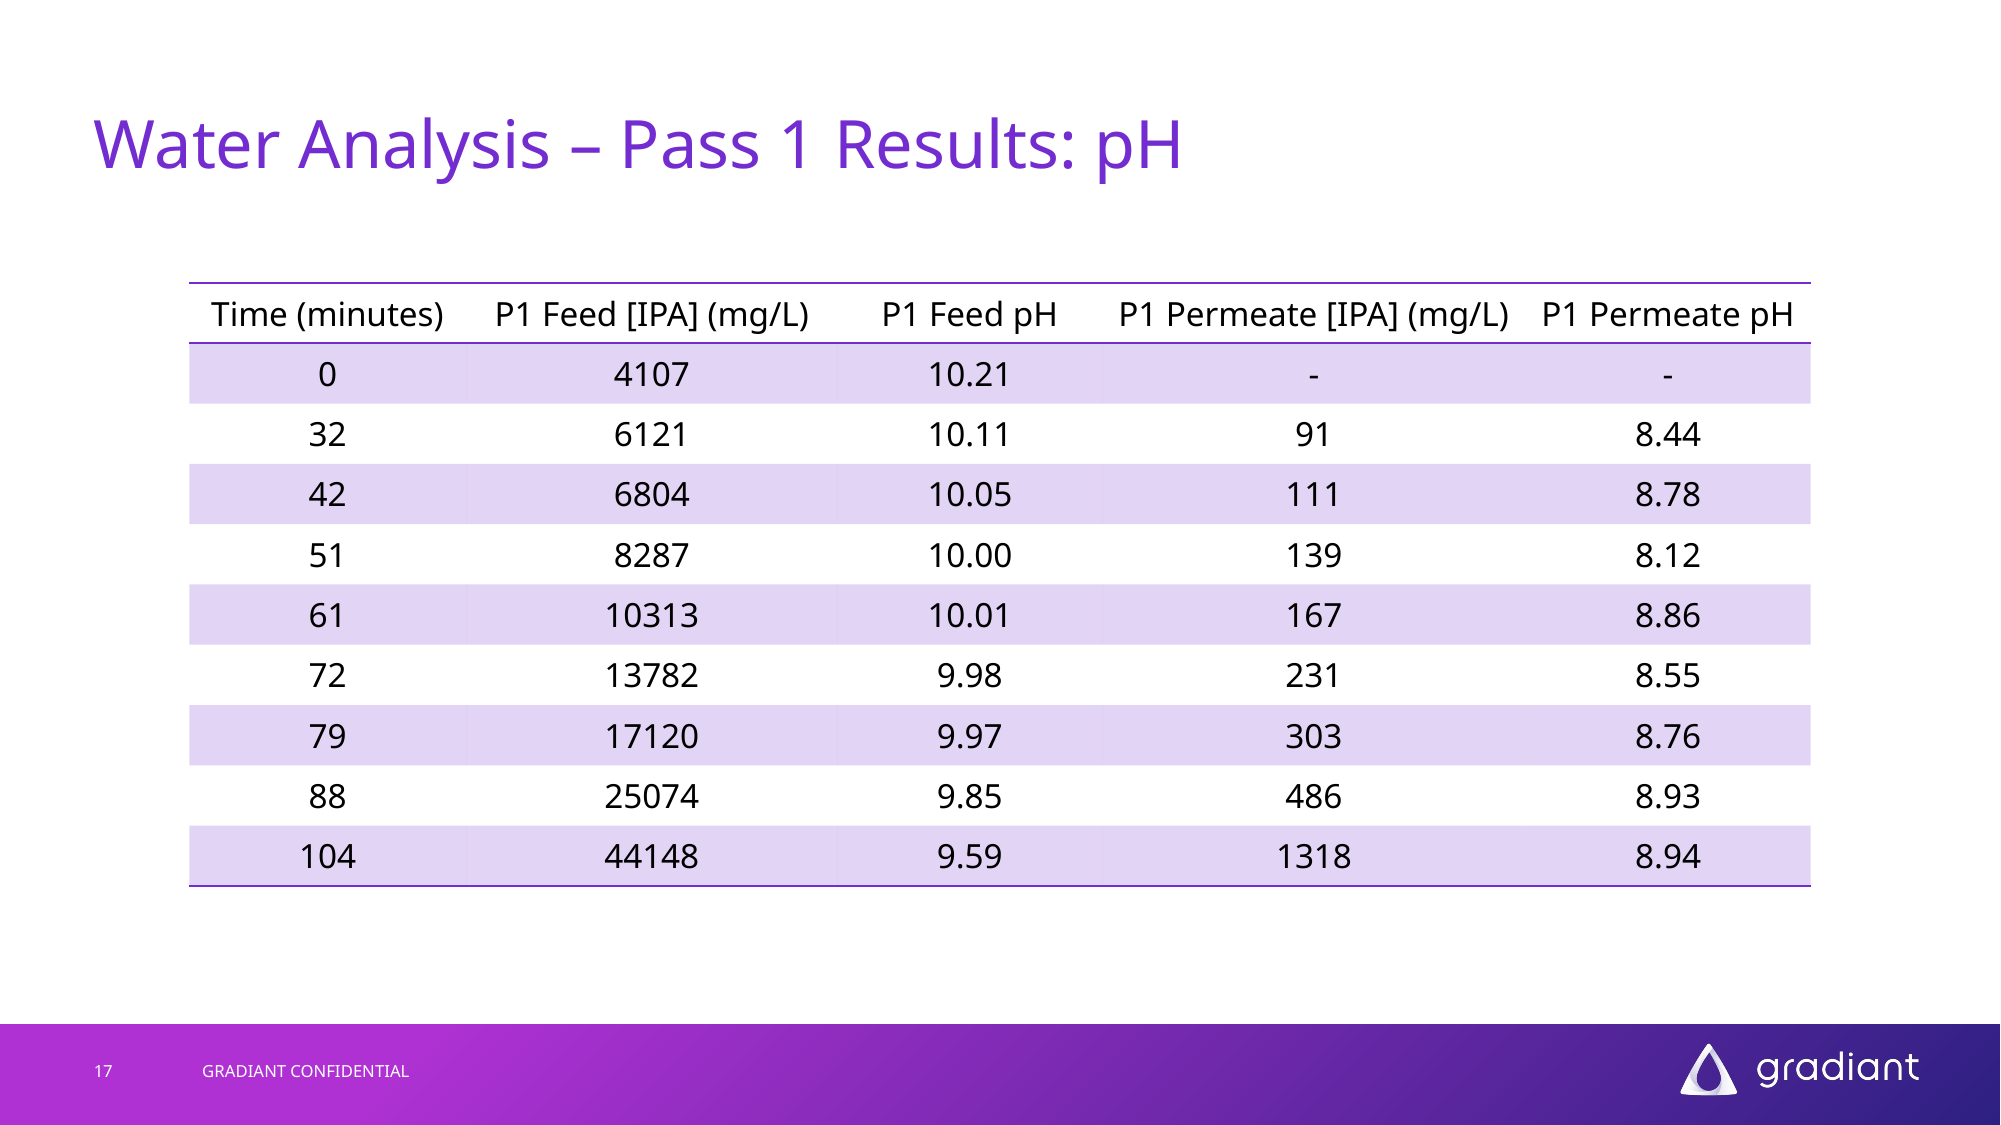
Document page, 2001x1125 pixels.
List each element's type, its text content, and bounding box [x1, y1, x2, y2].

table_cell 8.76 [1526, 705, 1811, 765]
table_cell 8.12 [1526, 524, 1811, 584]
slide_number 17 [78, 1042, 187, 1103]
table_header P1 Permeate [IPA] (mg/L) [1102, 284, 1526, 342]
table_cell 8.55 [1526, 645, 1811, 705]
table_cell 42 [189, 464, 466, 524]
table_cell 10.21 [838, 344, 1102, 404]
picture [1680, 1043, 1919, 1096]
table_cell 111 [1102, 464, 1526, 524]
table_cell 9.97 [838, 705, 1102, 765]
table_header Time (minutes) [189, 284, 466, 342]
title Water Analysis – Pass 1 Results: pH [78, 96, 1804, 197]
table_cell 4107 [466, 344, 838, 404]
table_cell 88 [189, 765, 466, 826]
table_cell 486 [1102, 765, 1526, 826]
table_cell 25074 [466, 765, 838, 826]
table_cell - [1526, 344, 1811, 404]
table_cell 139 [1102, 524, 1526, 584]
table_cell 8.78 [1526, 464, 1811, 524]
table_cell 8.93 [1526, 765, 1811, 826]
table_cell 6121 [466, 404, 838, 464]
table_cell 10.01 [838, 584, 1102, 645]
table_cell 61 [189, 584, 466, 645]
table_cell 17120 [466, 705, 838, 765]
table_cell 9.59 [838, 826, 1102, 885]
table_cell 303 [1102, 705, 1526, 765]
table_header P1 Permeate pH [1526, 284, 1811, 342]
table_cell 167 [1102, 584, 1526, 645]
table_header P1 Feed pH [838, 284, 1102, 342]
table_cell 10313 [466, 584, 838, 645]
table_cell 6804 [466, 464, 838, 524]
table_cell 13782 [466, 645, 838, 705]
table_cell 72 [189, 645, 466, 705]
table_cell 8287 [466, 524, 838, 584]
table_cell 32 [189, 404, 466, 464]
table_cell - [1102, 344, 1526, 404]
table_cell 51 [189, 524, 466, 584]
table_cell 104 [189, 826, 466, 885]
table_cell 8.86 [1526, 584, 1811, 645]
table_cell 8.94 [1526, 826, 1811, 885]
table_cell 91 [1102, 404, 1526, 464]
table_cell 1318 [1102, 826, 1526, 885]
table_header P1 Feed [IPA] (mg/L) [466, 284, 838, 342]
table_cell 10.05 [838, 464, 1102, 524]
table_cell 10.11 [838, 404, 1102, 464]
table_cell 231 [1102, 645, 1526, 705]
table_cell 44148 [466, 826, 838, 885]
footer GRADIANT CONFIDENTIAL [187, 1042, 862, 1103]
table_cell 8.44 [1526, 404, 1811, 464]
table_cell 9.85 [838, 765, 1102, 826]
table_cell 9.98 [838, 645, 1102, 705]
table_cell 10.00 [838, 524, 1102, 584]
table_cell 79 [189, 705, 466, 765]
table_cell 0 [189, 344, 466, 404]
